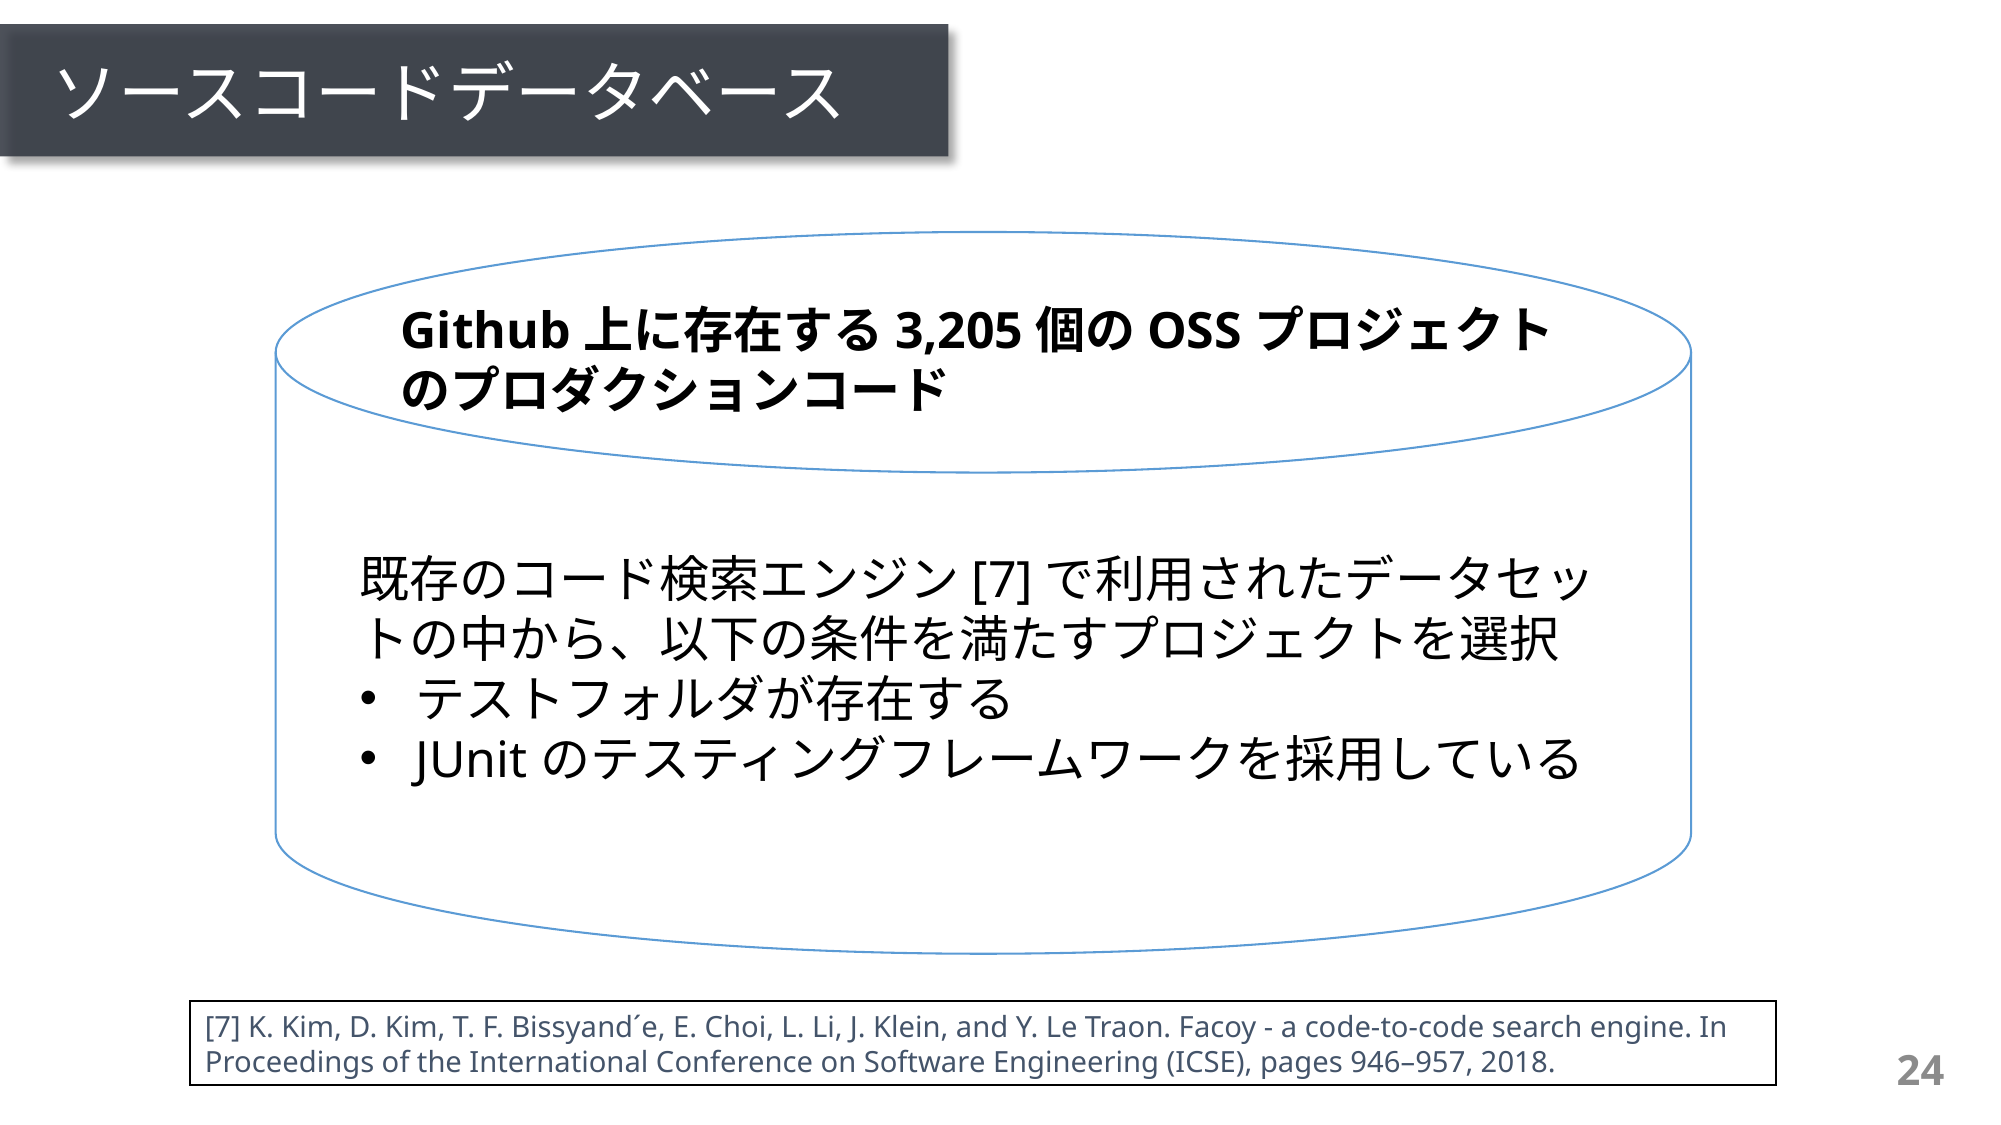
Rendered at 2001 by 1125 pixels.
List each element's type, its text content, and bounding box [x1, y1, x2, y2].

text_box [7] K. Kim, D. Kim, T. F. Bissyand´e, E. Choi, L. Li, J. Klein, and Y. Le Traon. Facoy - a code-to-code search engine. In Proceedings of the International Conference on Software Engineering (ICSE), pages 946–957, 2018. [189, 1000, 1777, 1086]
text_box [274, 230, 1693, 955]
text_box 既存のコード検索エンジン[7]で利用されたデータセットの中から、以下の条件を満たすプロジェクトを選択 テストフォルダが存在する JUnitのテスティングフレームワークを採用している [344, 539, 1658, 795]
title ソースコードデータベース [36, 36, 957, 156]
text_box Github上に存在する3,205個のOSSプロジェクトのプロダクションコード [385, 290, 1571, 426]
